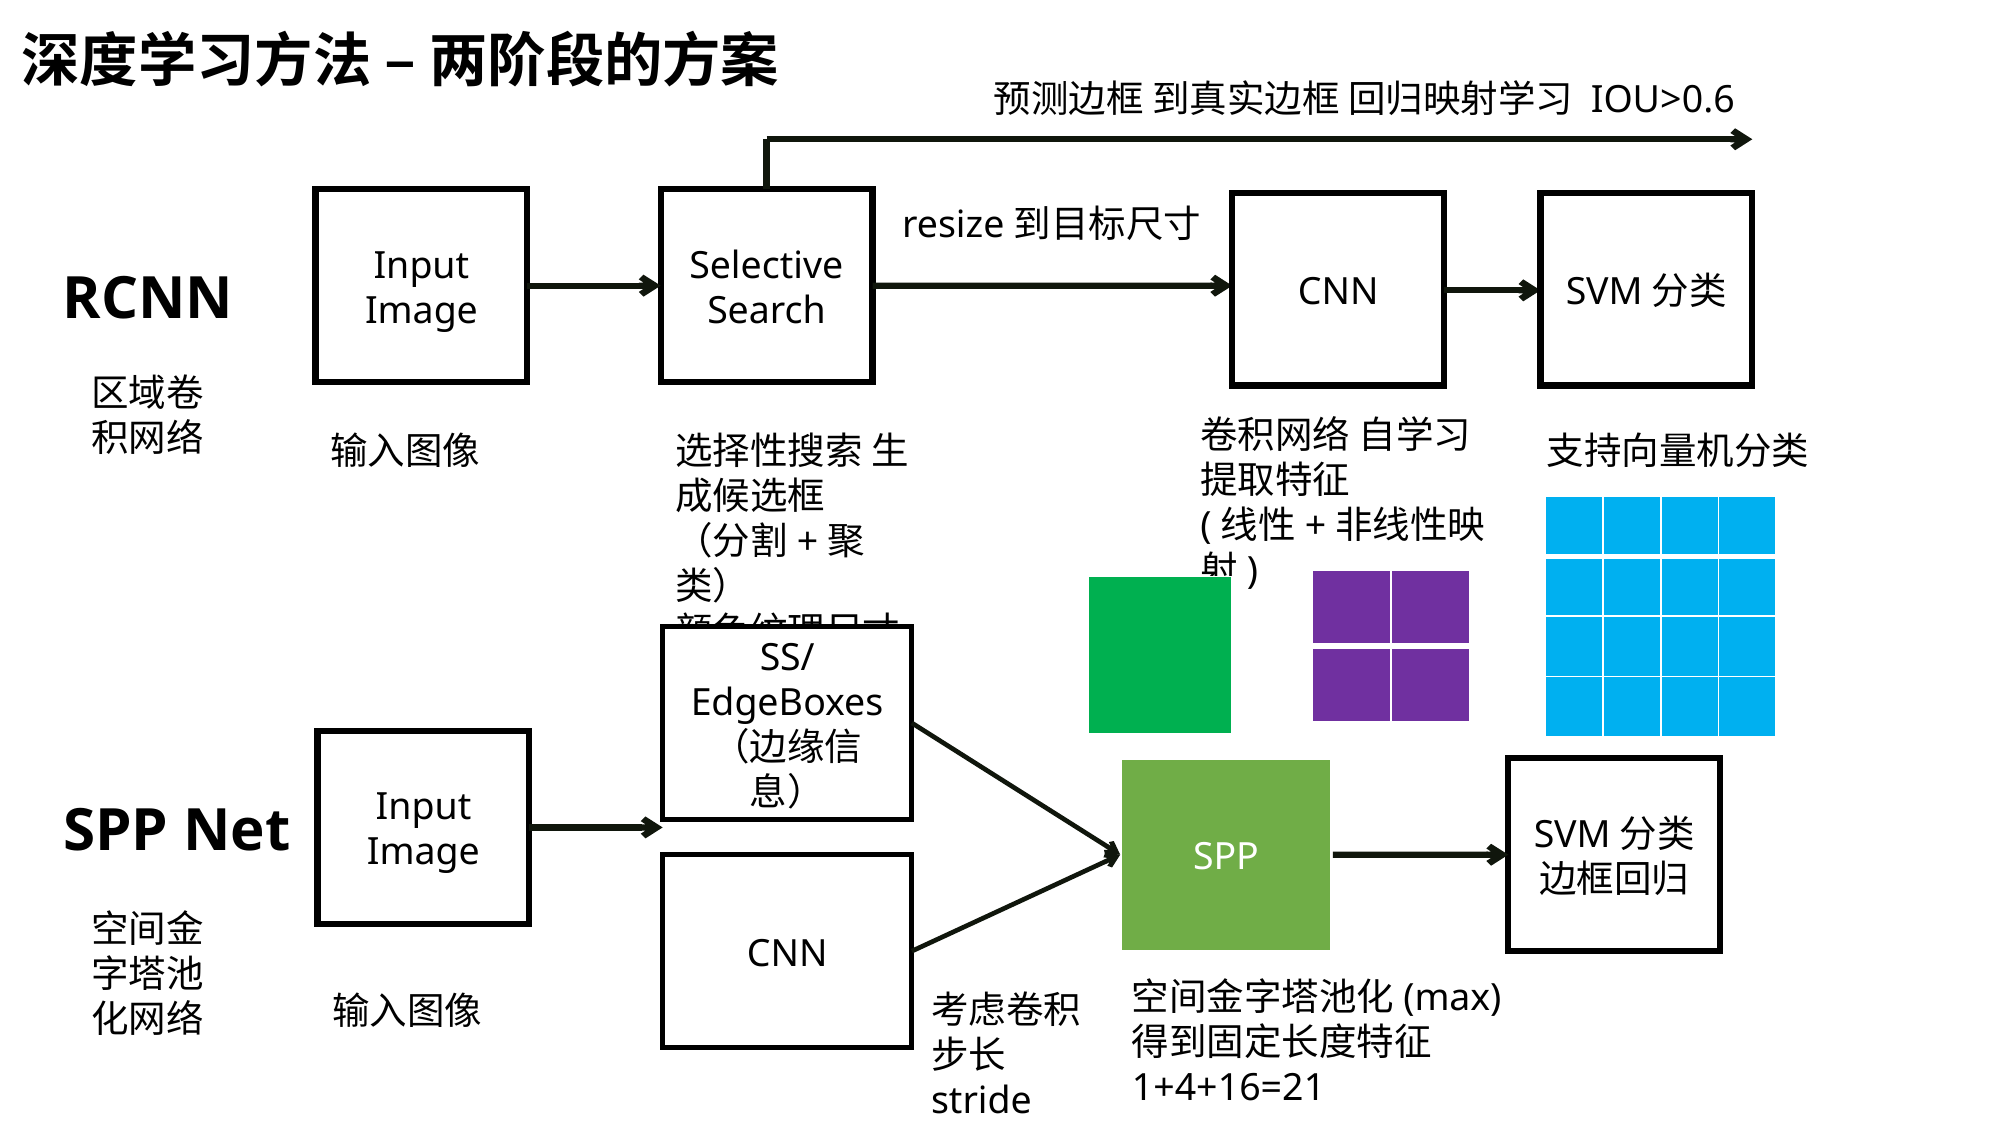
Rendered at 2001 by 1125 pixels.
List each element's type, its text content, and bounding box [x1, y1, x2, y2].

table_cell [1604, 617, 1660, 676]
text_box 卷积网络 自学习 提取特征 (线性+非线性映射) [1185, 404, 1541, 599]
text_box 深度学习方法 – 两阶段的方案 [7, 15, 1315, 100]
text_box SS/ EdgeBoxes （边缘信息） [662, 625, 913, 820]
table_header [1662, 497, 1718, 554]
table_cell [1719, 677, 1775, 736]
table_cell [1546, 677, 1602, 736]
text_box Input Image [316, 730, 530, 925]
table_cell [1662, 617, 1718, 676]
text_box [911, 722, 1121, 854]
text_box 输入图像 [317, 979, 569, 1040]
text_box 预测边框 到真实边框 回归映射学习 IOU>0.6 [979, 68, 1768, 128]
text_box SVM分类 边框回归 [1507, 757, 1721, 952]
text_box resize到目标尺寸 [887, 192, 1217, 253]
table_cell [1662, 559, 1718, 615]
text_box SPP [1119, 757, 1334, 953]
text_box 选择性搜索 生成候选框 （分割+聚类） 颜色纹理尺寸 [660, 419, 938, 659]
table_header [1546, 497, 1602, 554]
text_box 区域卷积网络 [76, 361, 241, 467]
table_cell [1392, 649, 1469, 721]
table_cell [1719, 617, 1775, 676]
table_cell [1719, 559, 1775, 615]
table_cell [1604, 559, 1660, 615]
table_cell [1313, 649, 1390, 721]
table_header [1313, 571, 1390, 643]
table_cell [1604, 677, 1660, 736]
table_header [1089, 577, 1231, 733]
table_header [1719, 497, 1775, 554]
table_header [1604, 497, 1660, 554]
text_box 空间金字塔池化(max) 得到固定长度特征 1+4+16=21 [1117, 965, 1520, 1116]
table_cell [1662, 677, 1718, 736]
text_box CNN [662, 854, 913, 1049]
text_box Input Image [314, 188, 528, 383]
text_box CNN [1231, 192, 1445, 386]
table_cell [1546, 559, 1602, 615]
text_box 输入图像 [315, 419, 567, 479]
text_box 空间金字塔池化网络 [76, 898, 241, 1048]
table_header [1392, 571, 1469, 643]
text_box SPP Net [48, 784, 306, 870]
text_box 支持向量机分类 [1532, 419, 1839, 479]
text_box SVM分类 [1539, 192, 1753, 386]
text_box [911, 854, 1121, 952]
text_box RCNN [47, 253, 248, 338]
text_box Selective Search [660, 188, 874, 383]
table_cell [1546, 617, 1602, 676]
text_box 考虑卷积步长stride [916, 978, 1125, 1125]
